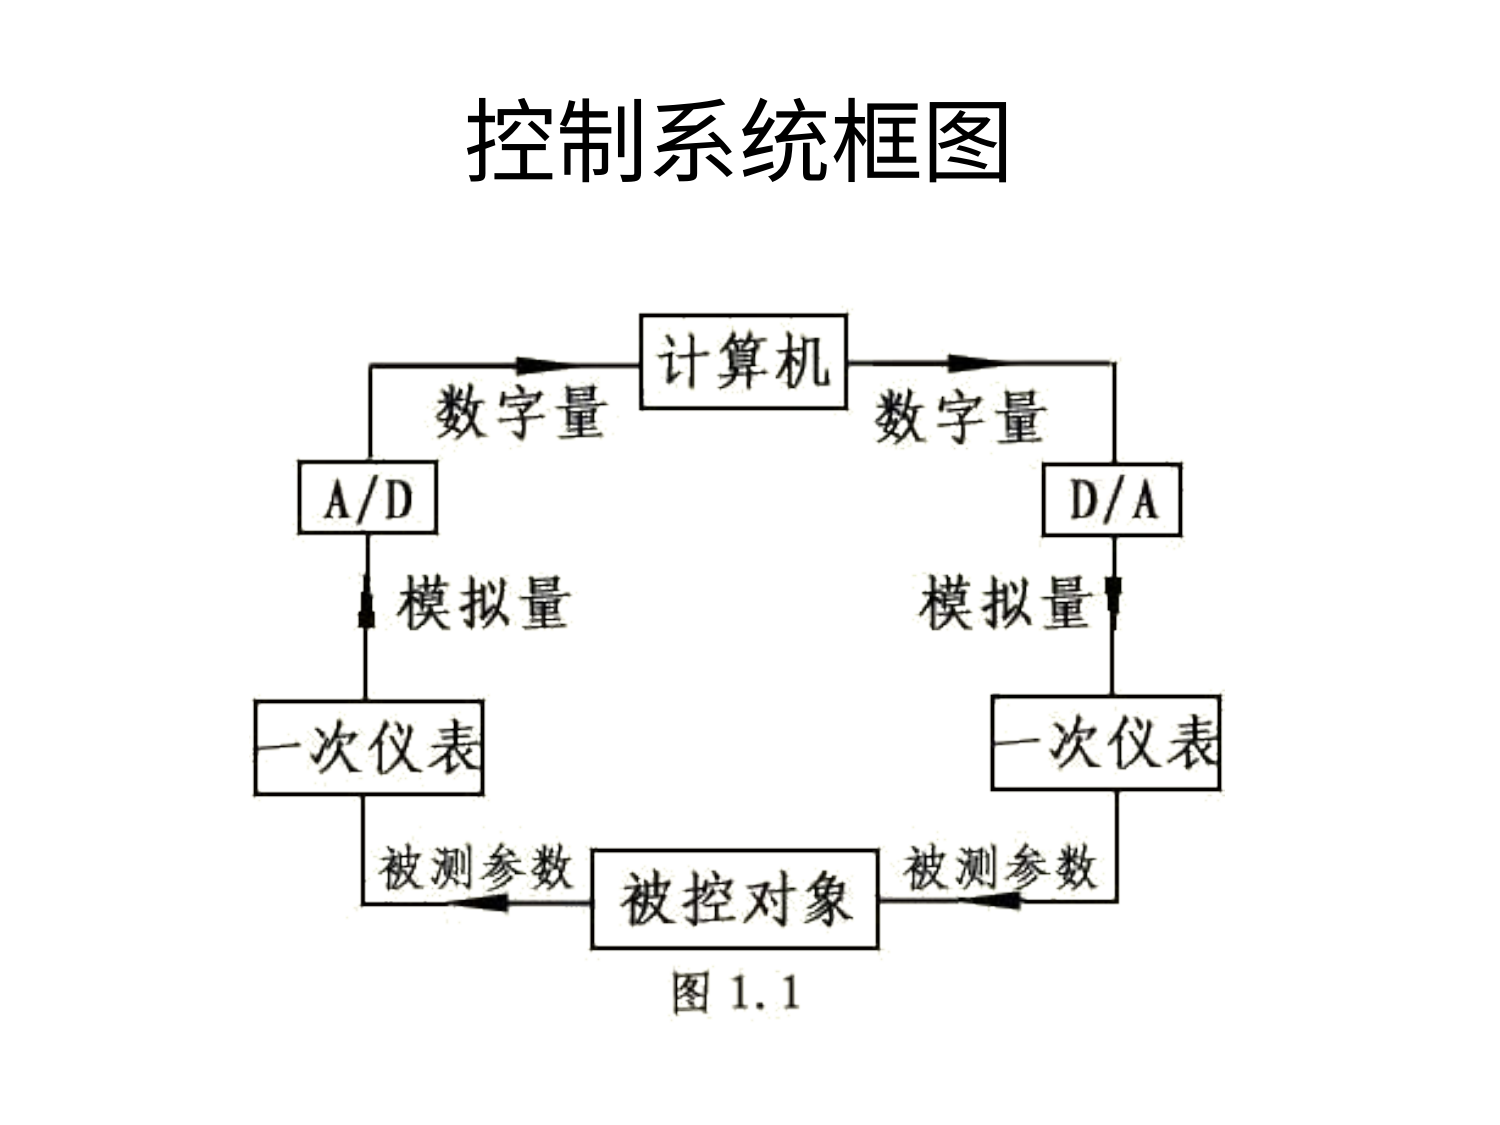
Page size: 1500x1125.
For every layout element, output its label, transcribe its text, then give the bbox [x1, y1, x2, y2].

title 控制系统框图 [74, 44, 1426, 233]
picture [249, 299, 1225, 1032]
